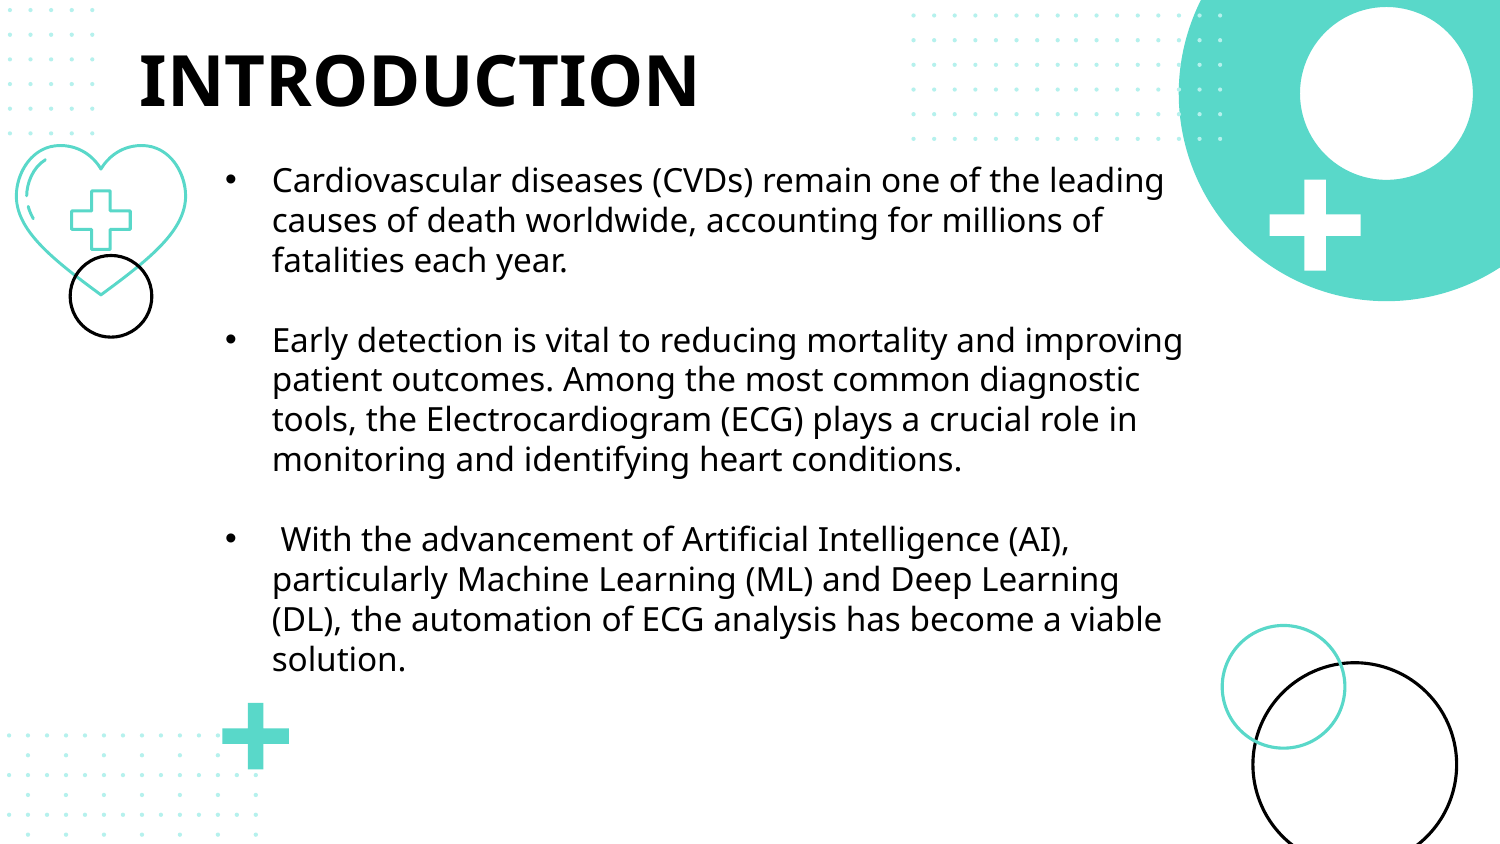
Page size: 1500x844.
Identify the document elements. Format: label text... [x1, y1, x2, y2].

title INTRODUCTION [44, 23, 797, 136]
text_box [14, 143, 188, 297]
subtitle Cardiovascular diseases (CVDs) remain one of the leading causes of death worldwide, accounting for millions of fatalities each year. Early detection is vital to reducing mortality and improving patient outcomes. Among the most common diagnostic tools, the Electrocardiogram (ECG) plays a crucial role in monitoring and identifying heart conditions. With the advancement of Artificial Intelligence (AI), particularly Machine Learning (ML) and Deep Learning (DL), the automation of ECG analysis has become a viable solution. [187, 144, 1202, 700]
text_box [71, 305, 151, 338]
